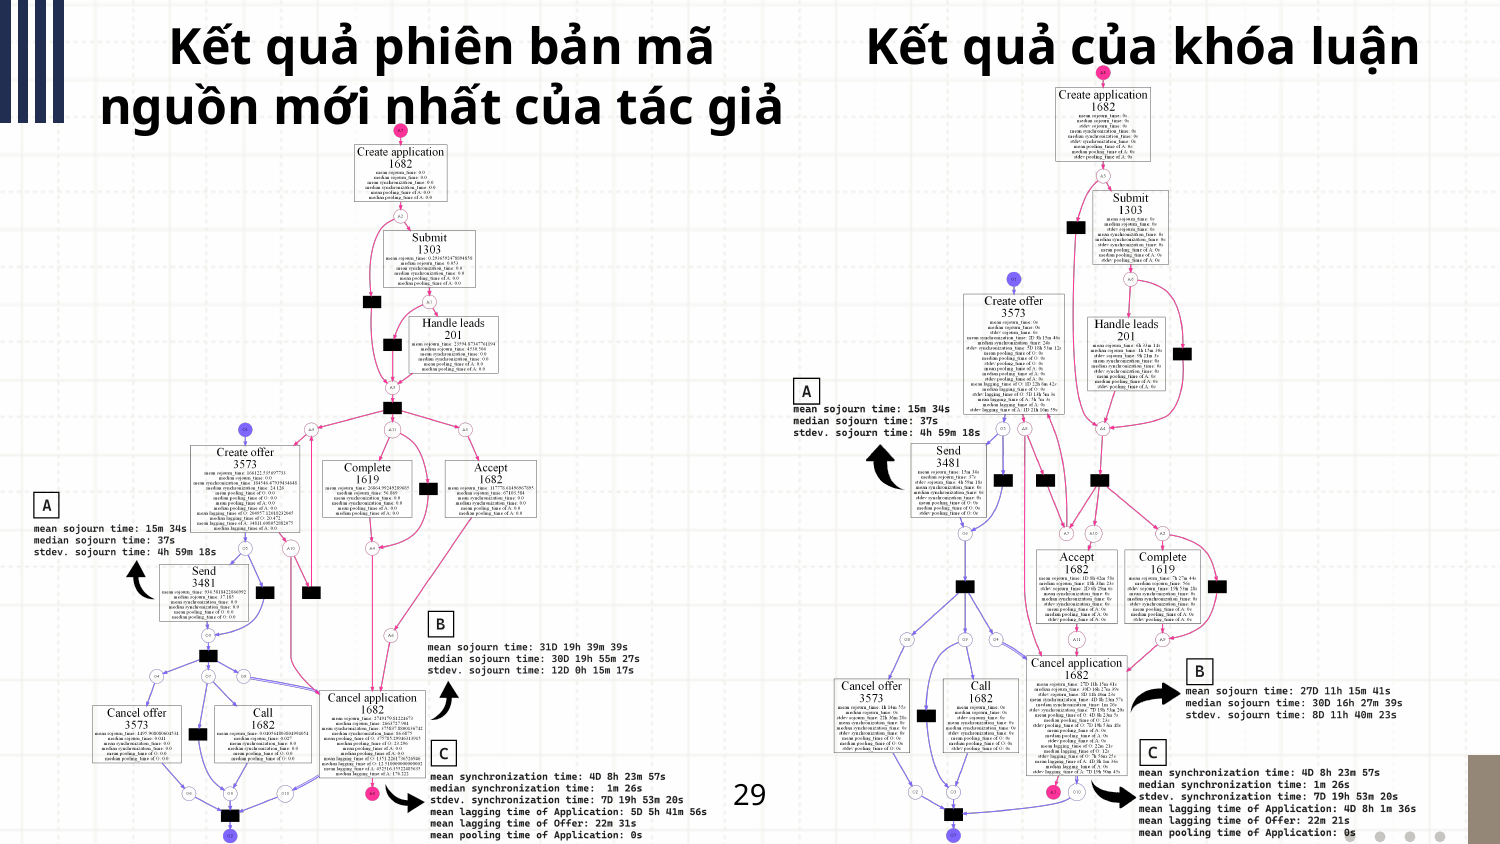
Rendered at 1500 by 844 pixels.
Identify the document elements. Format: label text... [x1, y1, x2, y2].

picture [31, 122, 709, 844]
picture [791, 64, 1419, 844]
text_box 29 [714, 768, 786, 824]
text_box Kết quả phiên bản mã nguồn mới nhất của tác giả [48, 0, 812, 94]
text_box Kết quả của khóa luận [812, 0, 1452, 94]
